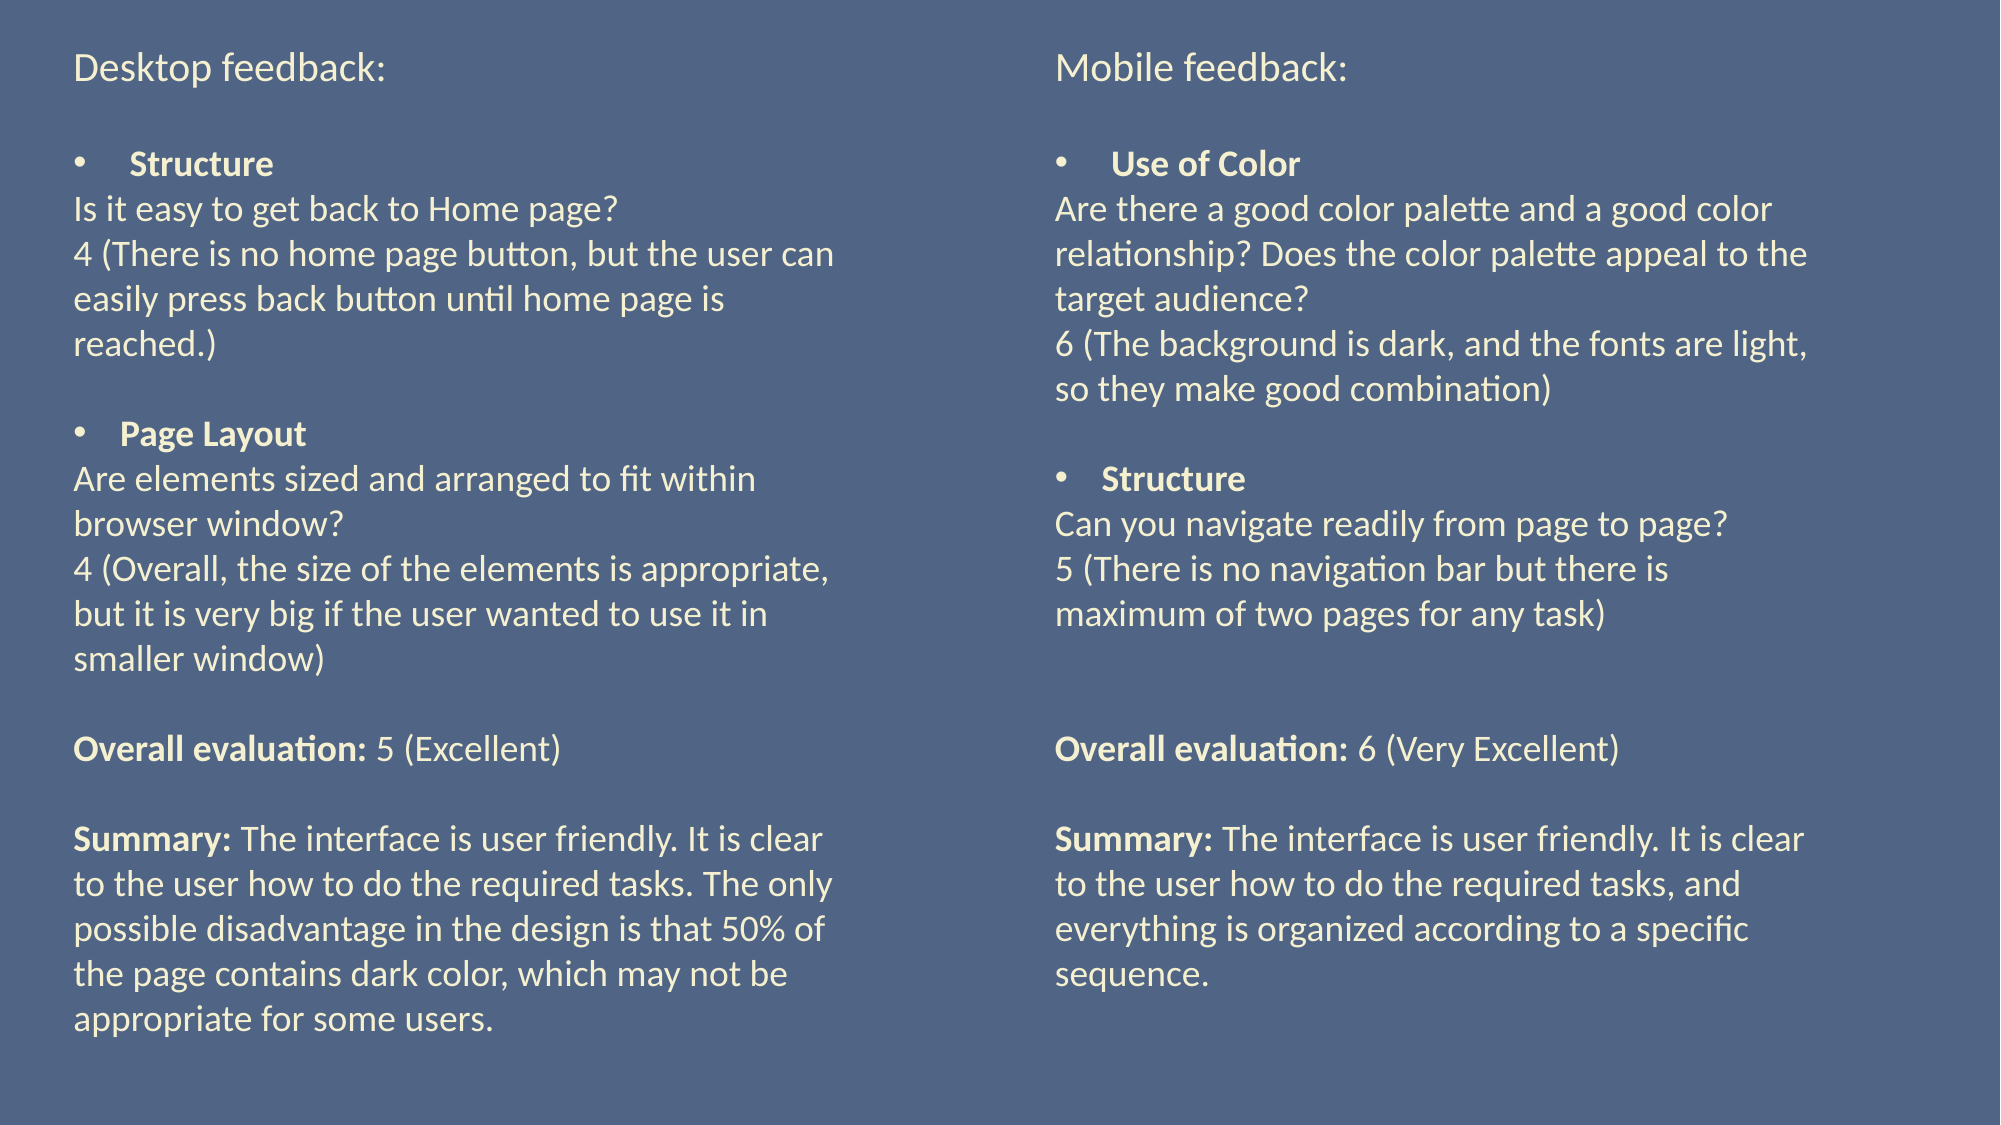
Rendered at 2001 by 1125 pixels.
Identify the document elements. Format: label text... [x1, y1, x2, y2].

text_box Mobile feedback: Use of Color Are there a good color palette and a good color relationship? Does the color palette appeal to the target audience? 6 (The background is dark, and the fonts are light, so they make good combination) Structure Can you navigate readily from page to page? 5 (There is no navigation bar but there is maximum of two pages for any task) Overall evaluation: 6 (Very Excellent) Summary: The interface is user friendly. It is clear to the user how to do the required tasks, and everything is organized according to a specific sequence. [1040, 31, 1835, 1125]
text_box Desktop feedback: Structure Is it easy to get back to Home page? 4 (There is no home page button, but the user can easily press back button until home page is reached.) Page Layout Are elements sized and arranged to fit within browser window? 4 (Overall, the size of the elements is appropriate, but it is very big if the user wanted to use it in smaller window) Overall evaluation: 5 (Excellent) Summary: The interface is user friendly. It is clear to the user how to do the required tasks. The only possible disadvantage in the design is that 50% of the page contains dark color, which may not be appropriate for some users. [58, 31, 853, 1125]
